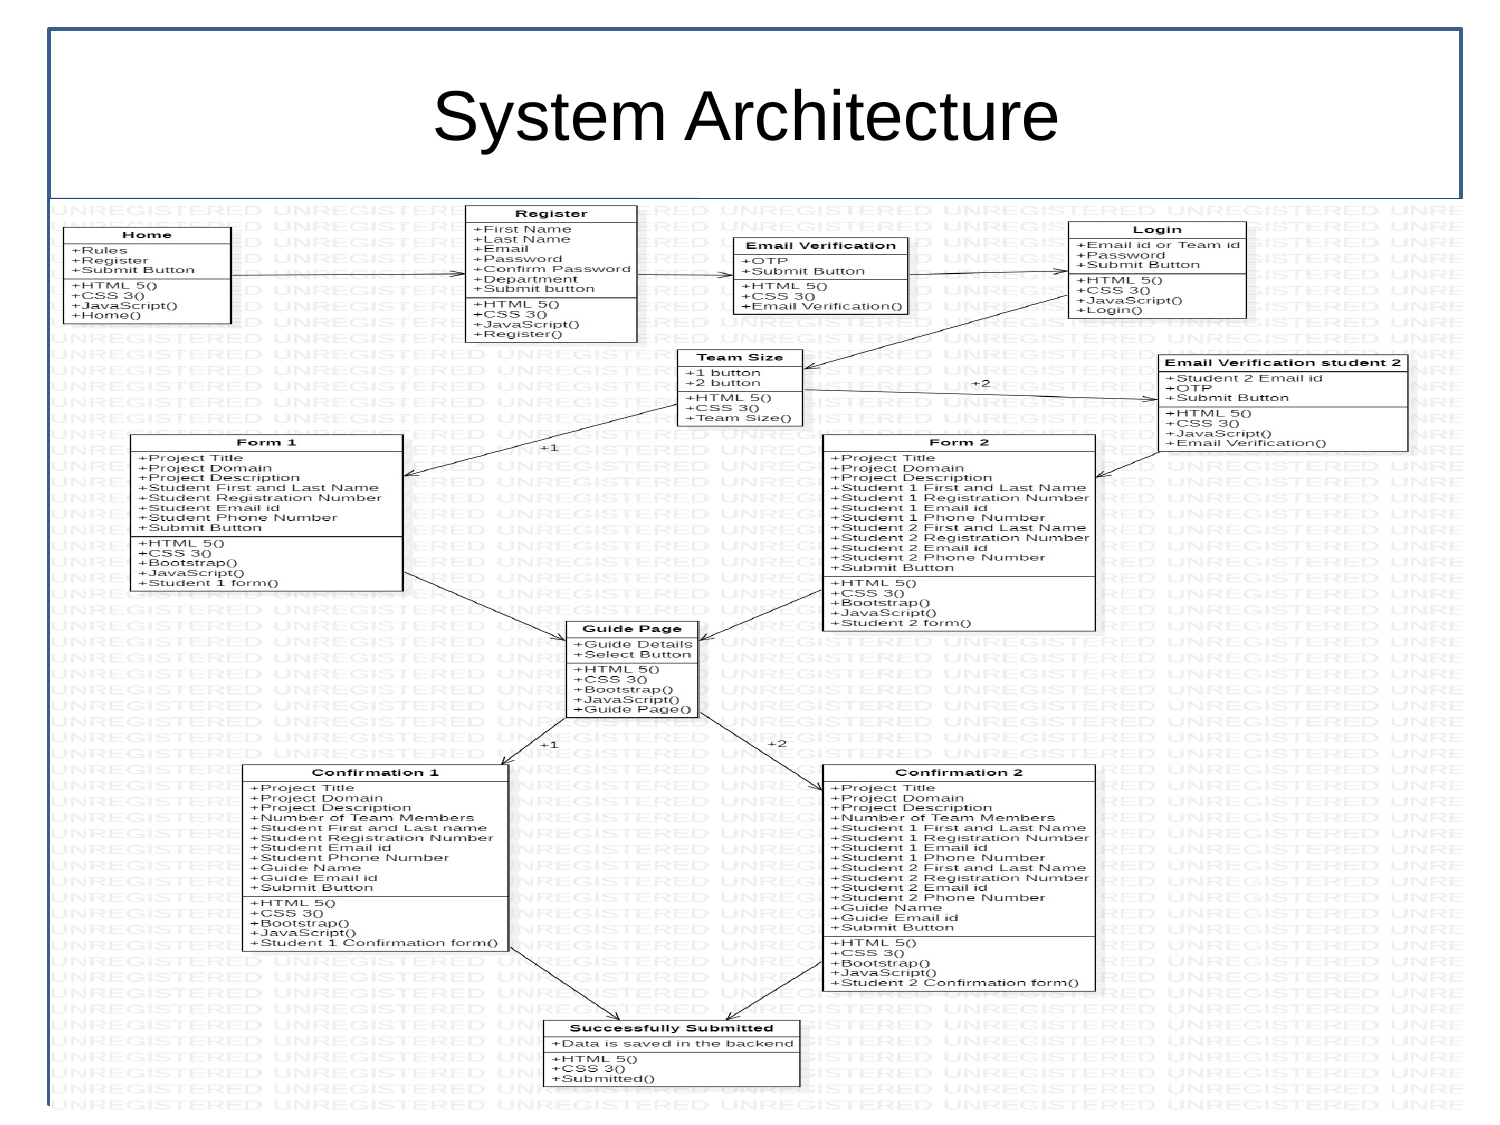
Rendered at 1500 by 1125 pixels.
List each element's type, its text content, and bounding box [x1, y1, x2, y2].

picture [49, 199, 1463, 1113]
title System Architecture [62, 62, 1413, 163]
